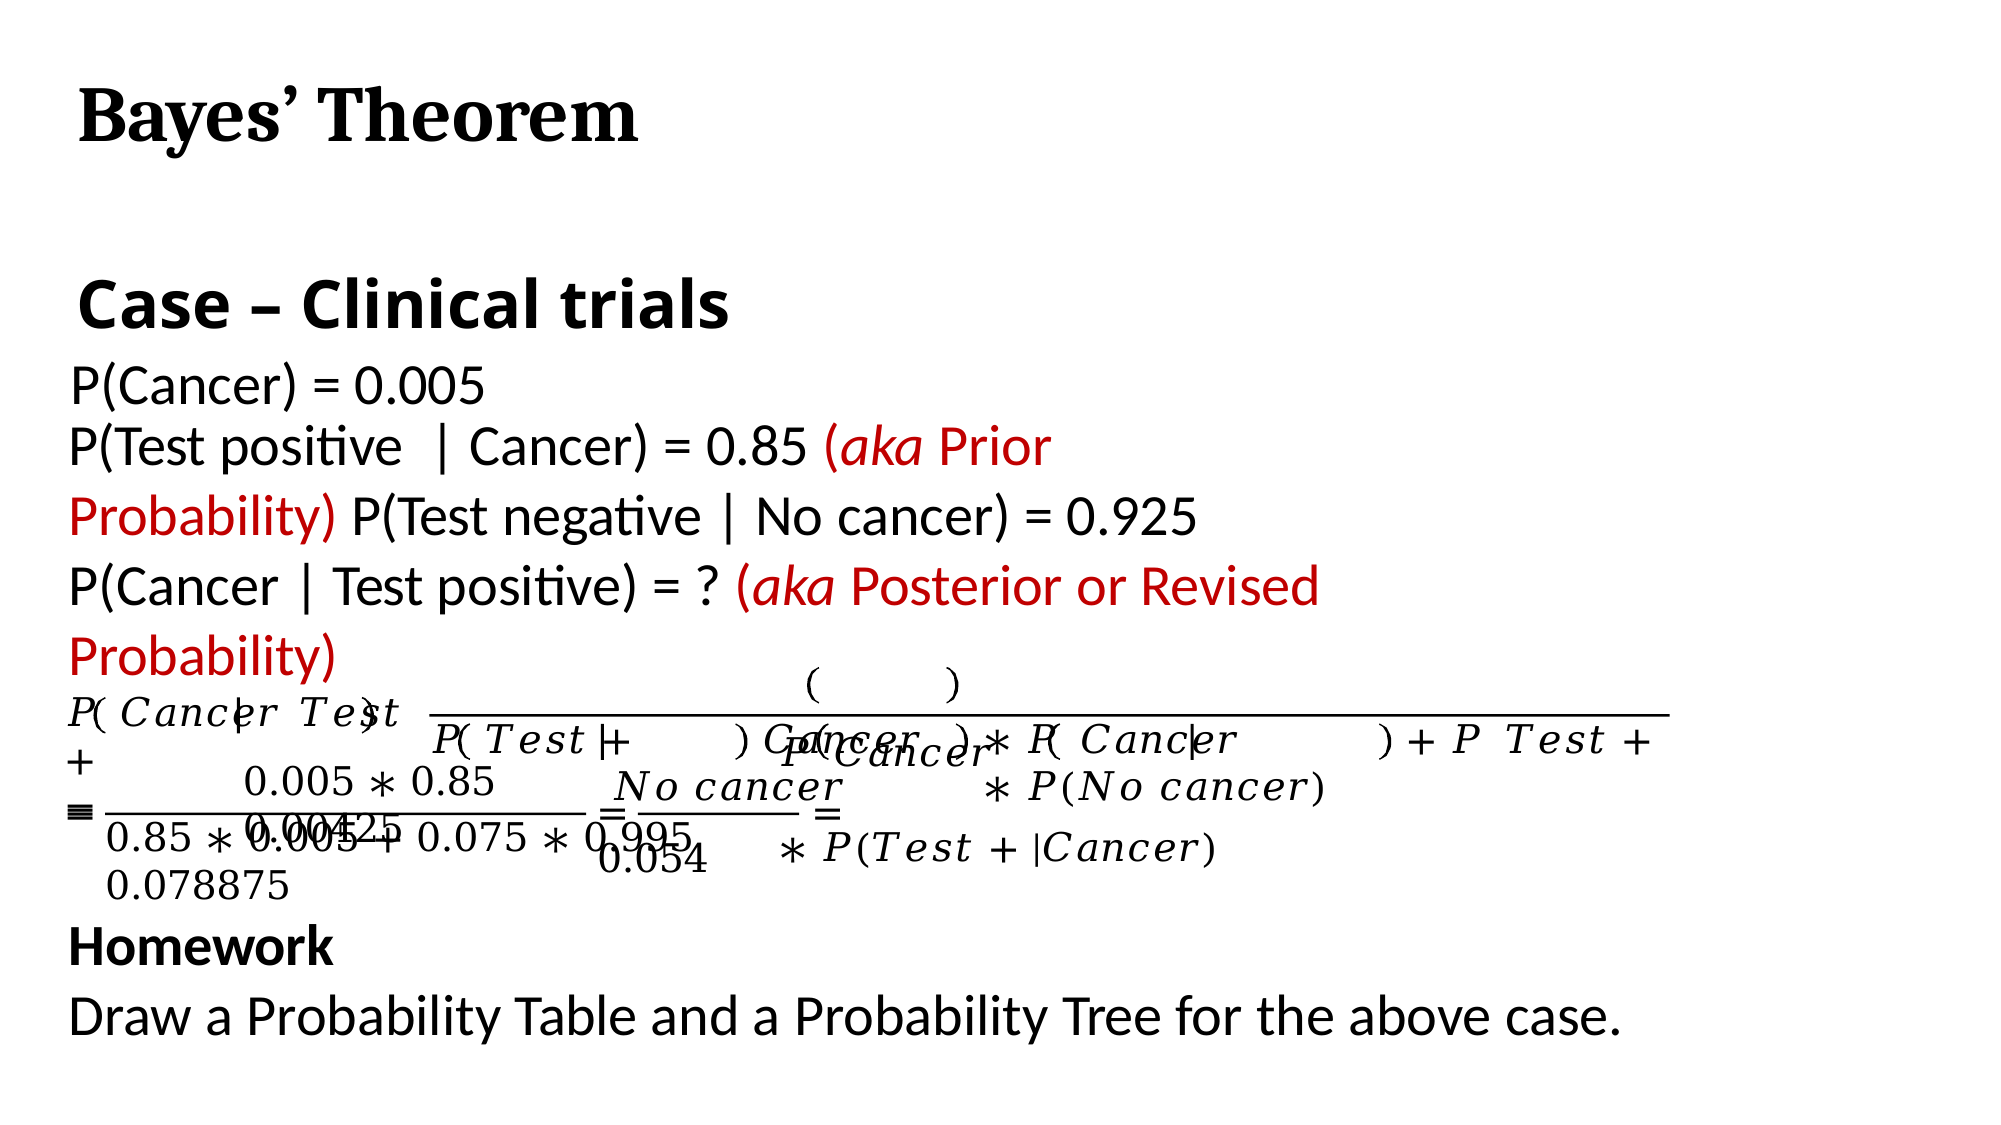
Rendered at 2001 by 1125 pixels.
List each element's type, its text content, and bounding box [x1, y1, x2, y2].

title Case – Clinical trials P(Cancer) = 0.005 [68, 229, 2000, 431]
text_box Bayes’ Theorem [60, 57, 1940, 175]
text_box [61, 404, 1673, 1051]
